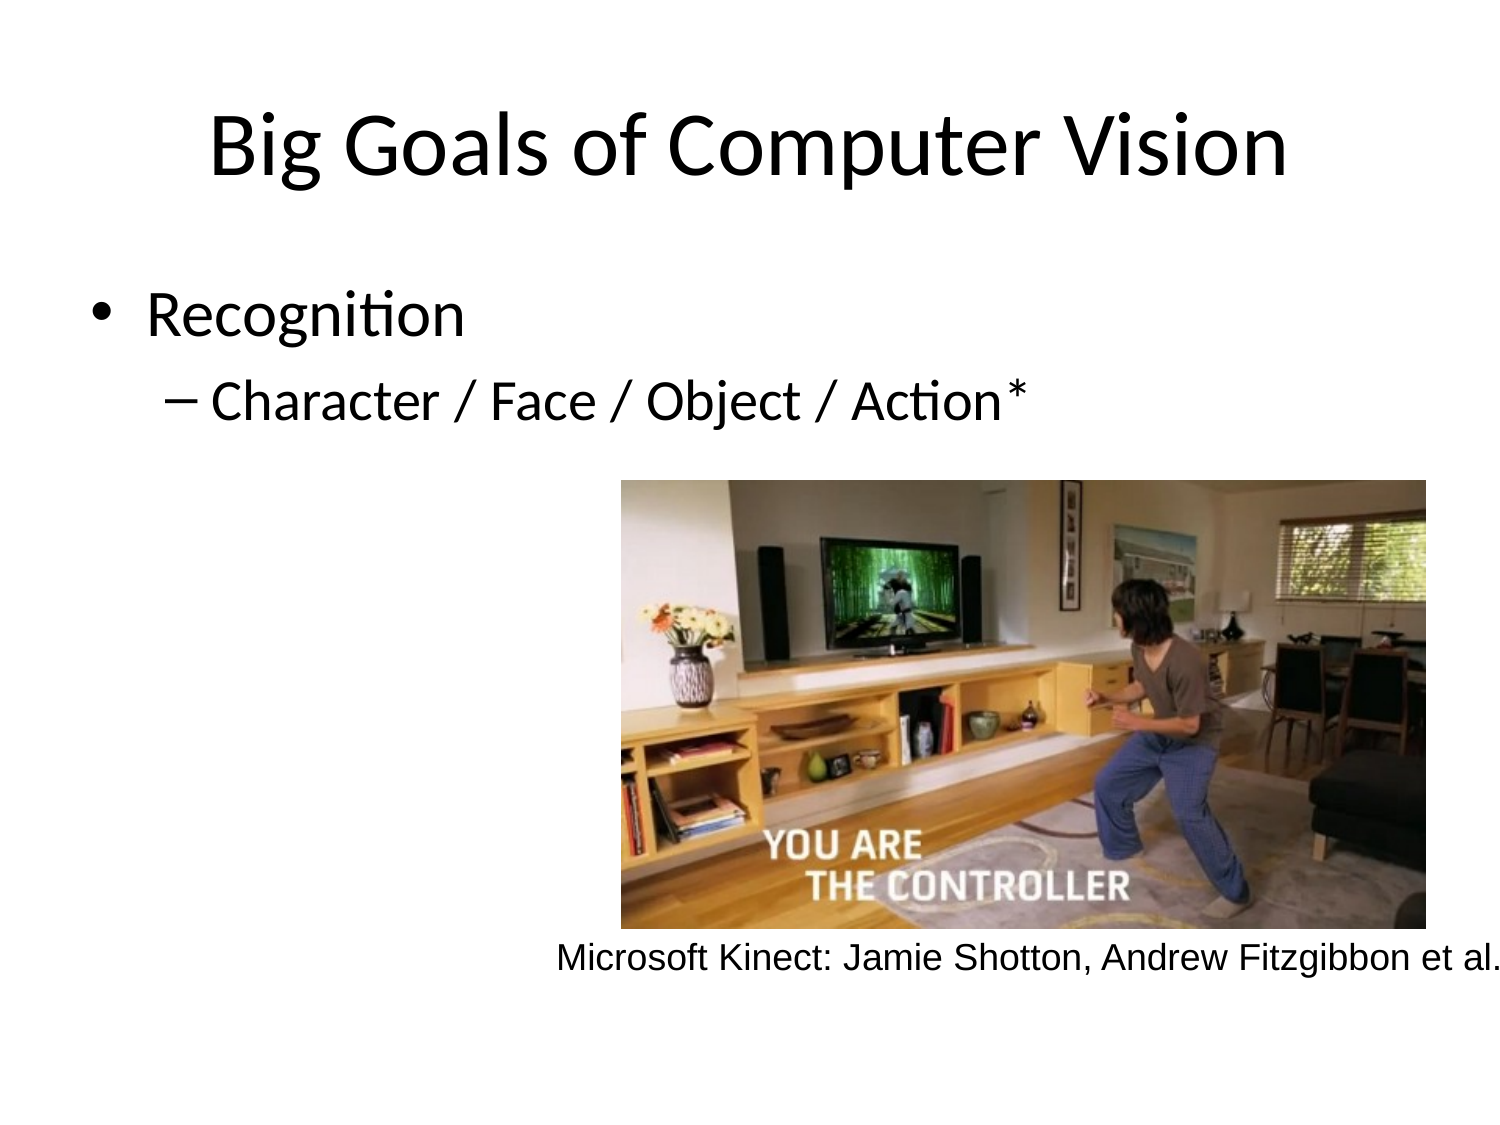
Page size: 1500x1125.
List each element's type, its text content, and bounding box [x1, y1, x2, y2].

picture [620, 480, 1426, 930]
title Big Goals of Computer Vision [74, 44, 1426, 233]
list Recognition Character / Face / Object / Action* [74, 262, 1426, 1006]
text_box Microsoft Kinect: Jamie Shotton, Andrew Fitzgibbon et al. [541, 925, 1500, 986]
